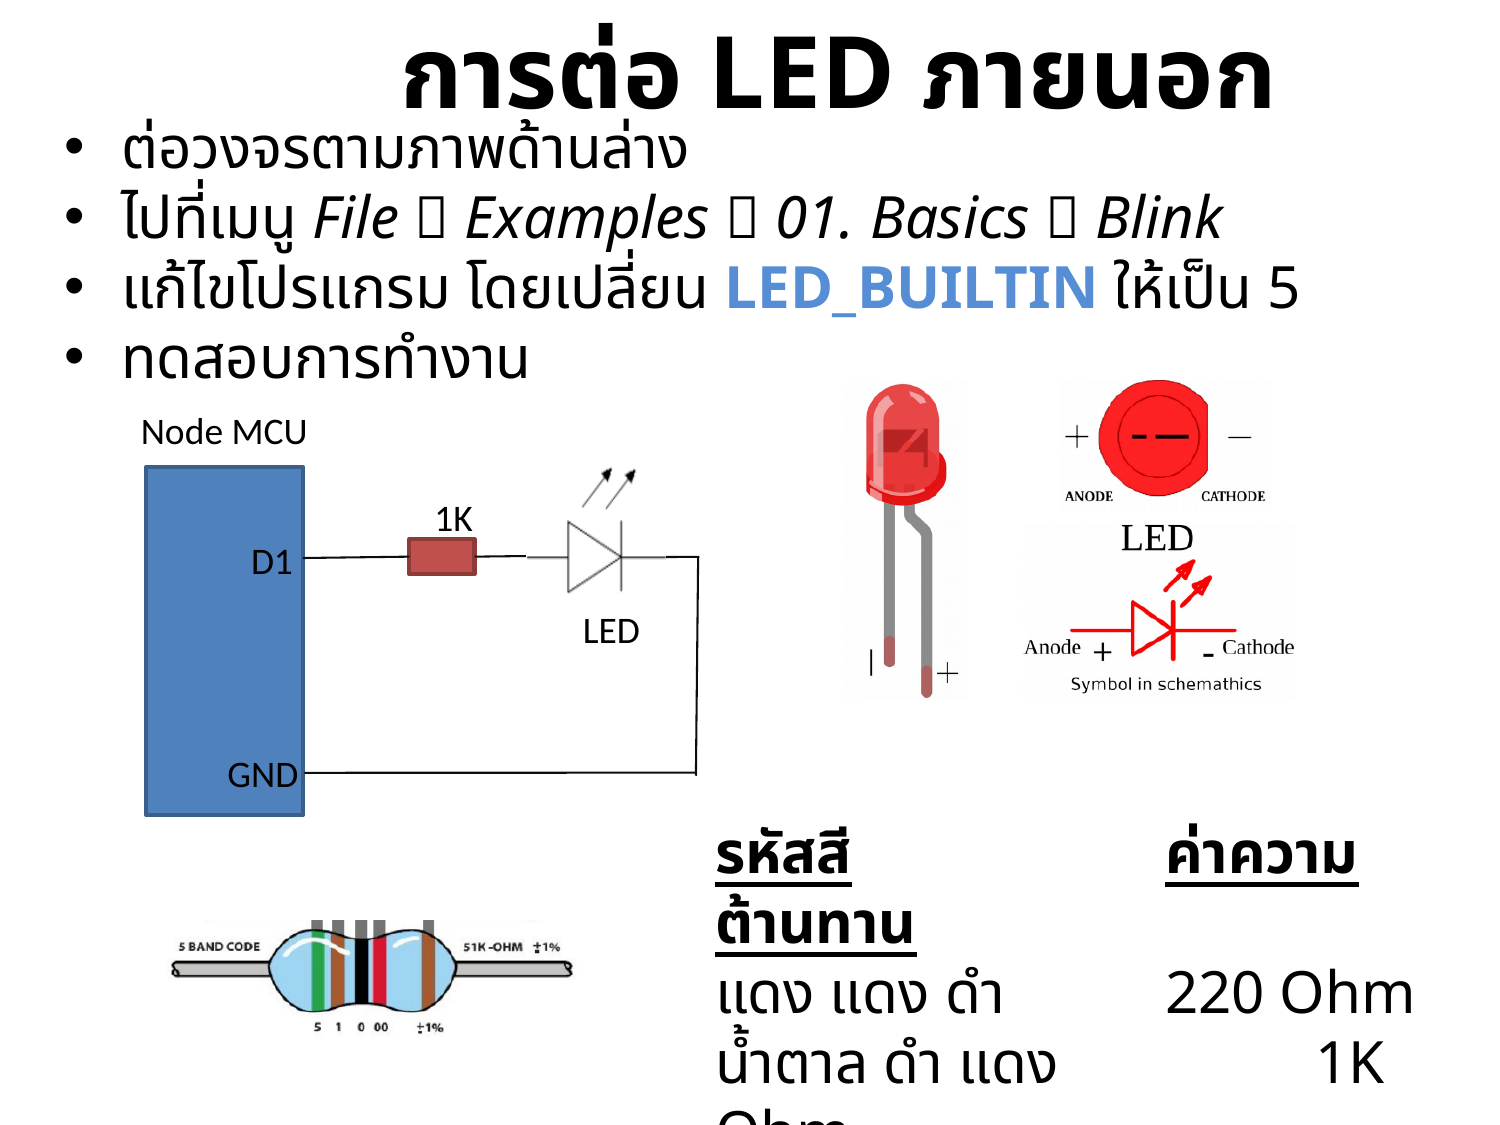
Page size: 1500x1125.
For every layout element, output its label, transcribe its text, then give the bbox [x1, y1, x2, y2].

picture [158, 920, 597, 1047]
text_box รหัสสี ค่าความต้านทาน แดง แดง ดำ 220 Ohm น้ำตาล ดำ แดง 1K Ohm น้ำตาล ดำ ส้ม 10K Ohm [700, 808, 1500, 1125]
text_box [124, 399, 700, 816]
picture [842, 359, 1342, 736]
text_box การต่อ LED ภายนอก [385, 0, 1292, 102]
text_box ต่อวงจรตามภาพด้านล่าง ไปที่เมนู File  Examples  01. Basics  Blink แก้ไขโปรแกรม โดยเปลี่ยน LED_BUILTIN ให้เป็น 5 ทดสอบการทำงาน [50, 102, 1475, 398]
